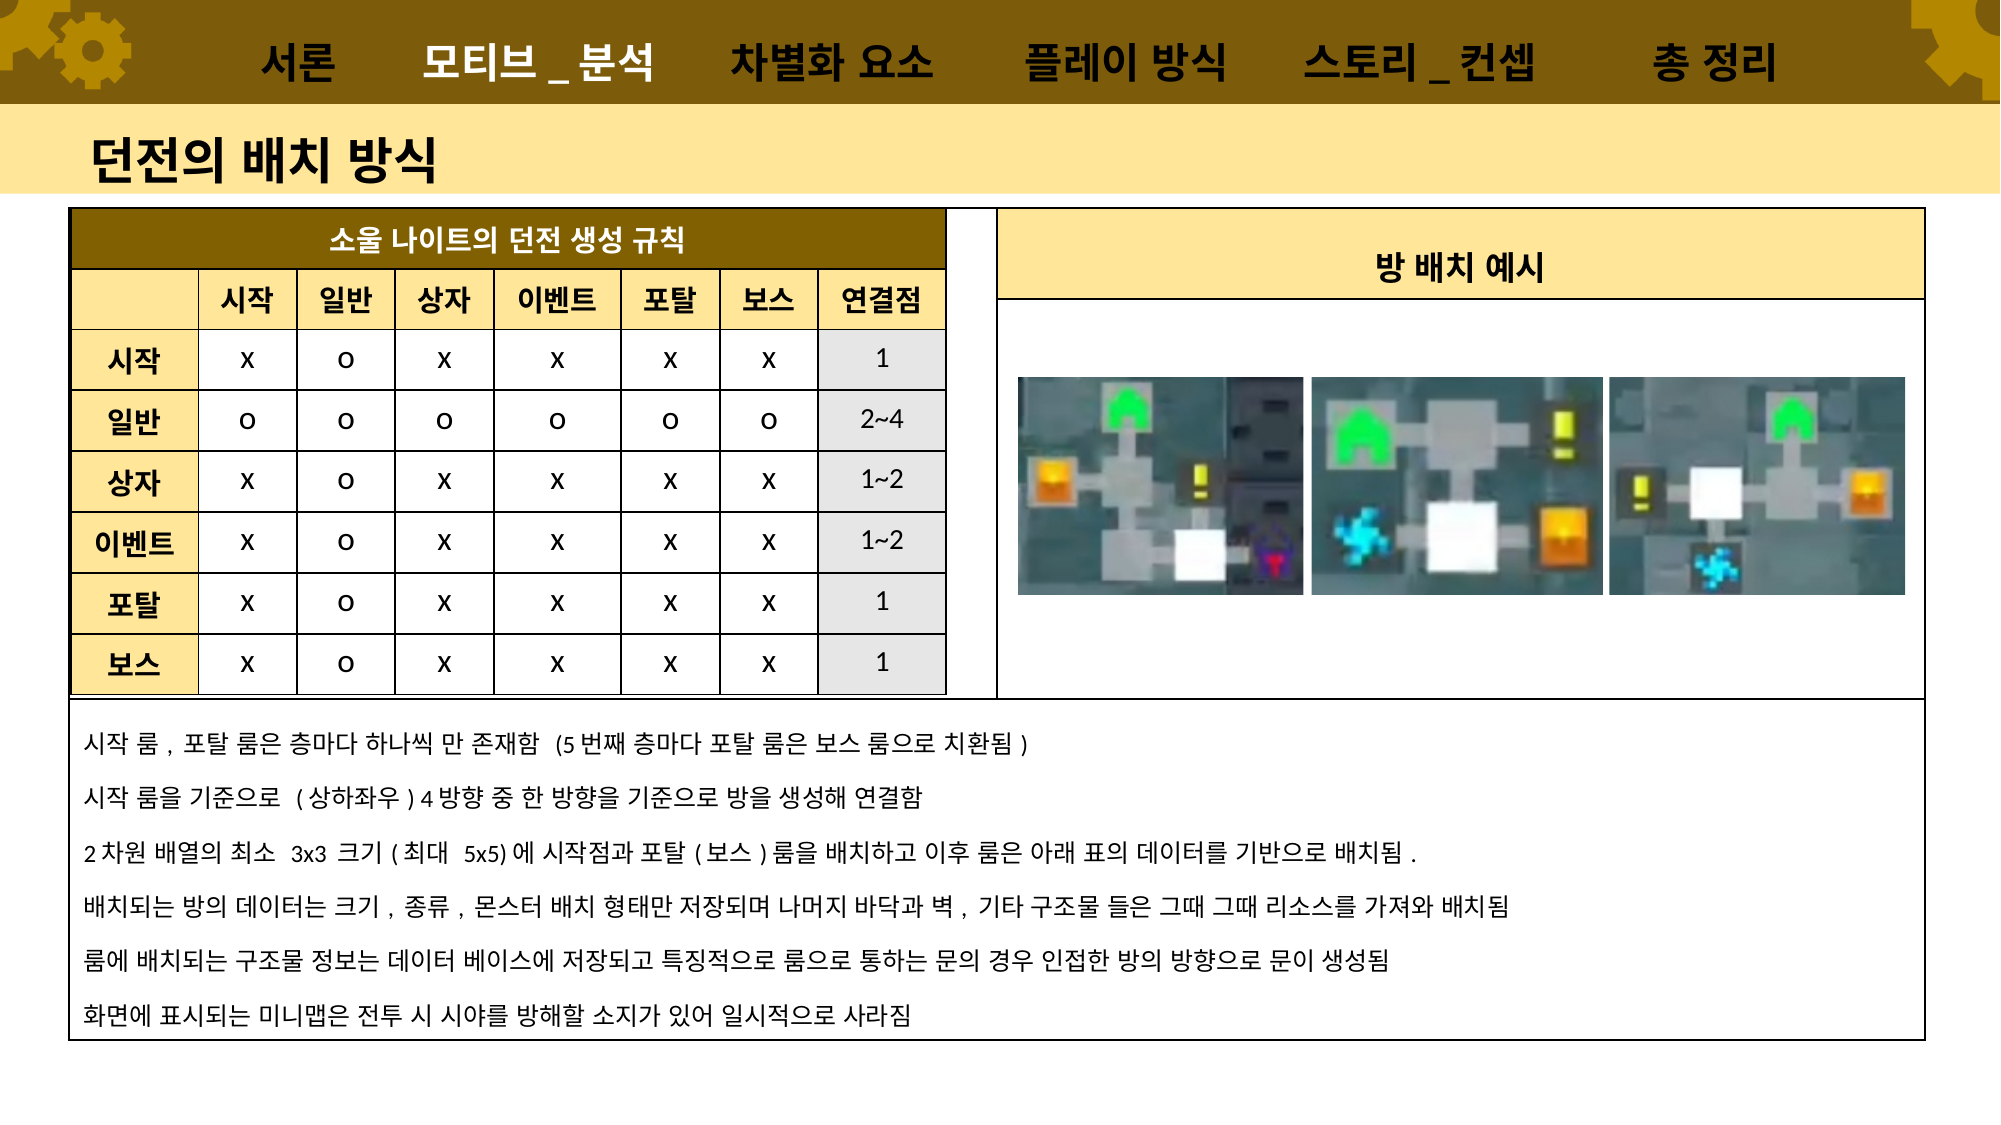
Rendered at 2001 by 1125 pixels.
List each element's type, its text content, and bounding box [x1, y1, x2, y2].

title 던전의 배치 방식 [75, 105, 1800, 184]
table_cell x [495, 452, 620, 511]
table_cell x [622, 452, 719, 511]
table_cell 상자 [396, 270, 493, 329]
table_cell x [721, 513, 817, 572]
table_cell x [396, 330, 493, 389]
table_cell x [495, 330, 620, 389]
table_cell o [495, 391, 620, 450]
table_cell 1 [819, 330, 945, 389]
table_cell o [298, 513, 394, 572]
table_cell x [721, 574, 817, 633]
table_cell x [721, 635, 817, 694]
table_cell 연결점 [819, 270, 945, 329]
table_cell [72, 270, 198, 329]
table_cell x [199, 452, 296, 511]
table_cell x [622, 330, 719, 389]
table_cell [998, 300, 1924, 698]
table_header 소울 나이트의 던전 생성 규칙 [72, 209, 945, 268]
table_cell x [199, 574, 296, 633]
table_cell x [495, 513, 620, 572]
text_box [1018, 377, 1906, 595]
table_cell o [199, 391, 296, 450]
table_cell 이벤트 [495, 270, 620, 329]
table_cell x [396, 635, 493, 694]
table_cell o [396, 391, 493, 450]
table_cell 시작 [72, 330, 198, 389]
table_cell x [199, 513, 296, 572]
table_cell x [622, 513, 719, 572]
table_cell x [199, 330, 296, 389]
table_cell x [396, 574, 493, 633]
table_cell x [396, 452, 493, 511]
table_cell 시작 룸, 포탈 룸은 층마다 하나씩 만 존재함 (5번째 층마다 포탈 룸은 보스 룸으로 치환됨) 시작 룸을 기준으로 (상하좌우) 4방향 중 한 방향을 기준으로 방을 생성해 연결함 2차원 배열의 최소 3x3 크기(최대 5x5)에 시작점과 포탈(보스)룸을 배치하고 이후 룸은 아래 표의 데이터를 기반으로 배치됨. 배치되는 방의 데이터는 크기, 종류, 몬스터 배치 형태만 저장되며 나머지 바닥과 벽, 기타 구조물 들은 그때 그때 리소스를 가져와 배치됨 룸에 배치되는 구조물 정보는 데이터 베이스에 저장되고 특징적으로 룸으로 통하는 문의 경우 인접한 방의 방향으로 문이 생성됨 화면에 표시되는 미니맵은 전투 시 시야를 방해할 소지가 있어 일시적으로 사라짐 [70, 700, 1924, 1039]
table_cell 일반 [72, 391, 198, 450]
table_cell 1 [819, 635, 945, 694]
table_cell 시작 [199, 270, 296, 329]
table_cell 일반 [298, 270, 394, 329]
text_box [161, 7, 1853, 91]
table_cell x [199, 635, 296, 694]
table_header 방 배치 예시 [998, 209, 1924, 298]
table_cell 이벤트 [72, 513, 198, 572]
table_cell o [622, 391, 719, 450]
table_cell o [298, 391, 394, 450]
table_cell x [721, 452, 817, 511]
table_header [70, 209, 996, 698]
table_cell o [721, 391, 817, 450]
table_cell 포탈 [72, 574, 198, 633]
table_cell x [495, 635, 620, 694]
table_cell o [298, 574, 394, 633]
table_cell x [622, 574, 719, 633]
table_cell x [622, 635, 719, 694]
table_cell 1 [819, 574, 945, 633]
table_cell 1~2 [819, 452, 945, 511]
table_cell 상자 [72, 452, 198, 511]
table_cell 2~4 [819, 391, 945, 450]
table_cell x [495, 574, 620, 633]
table_cell 1~2 [819, 513, 945, 572]
table_cell x [721, 330, 817, 389]
table_cell o [298, 635, 394, 694]
table_cell 보스 [721, 270, 817, 329]
table_cell 보스 [72, 635, 198, 694]
table_cell 포탈 [622, 270, 719, 329]
table_cell o [298, 330, 394, 389]
table_cell o [298, 452, 394, 511]
table_cell x [396, 513, 493, 572]
